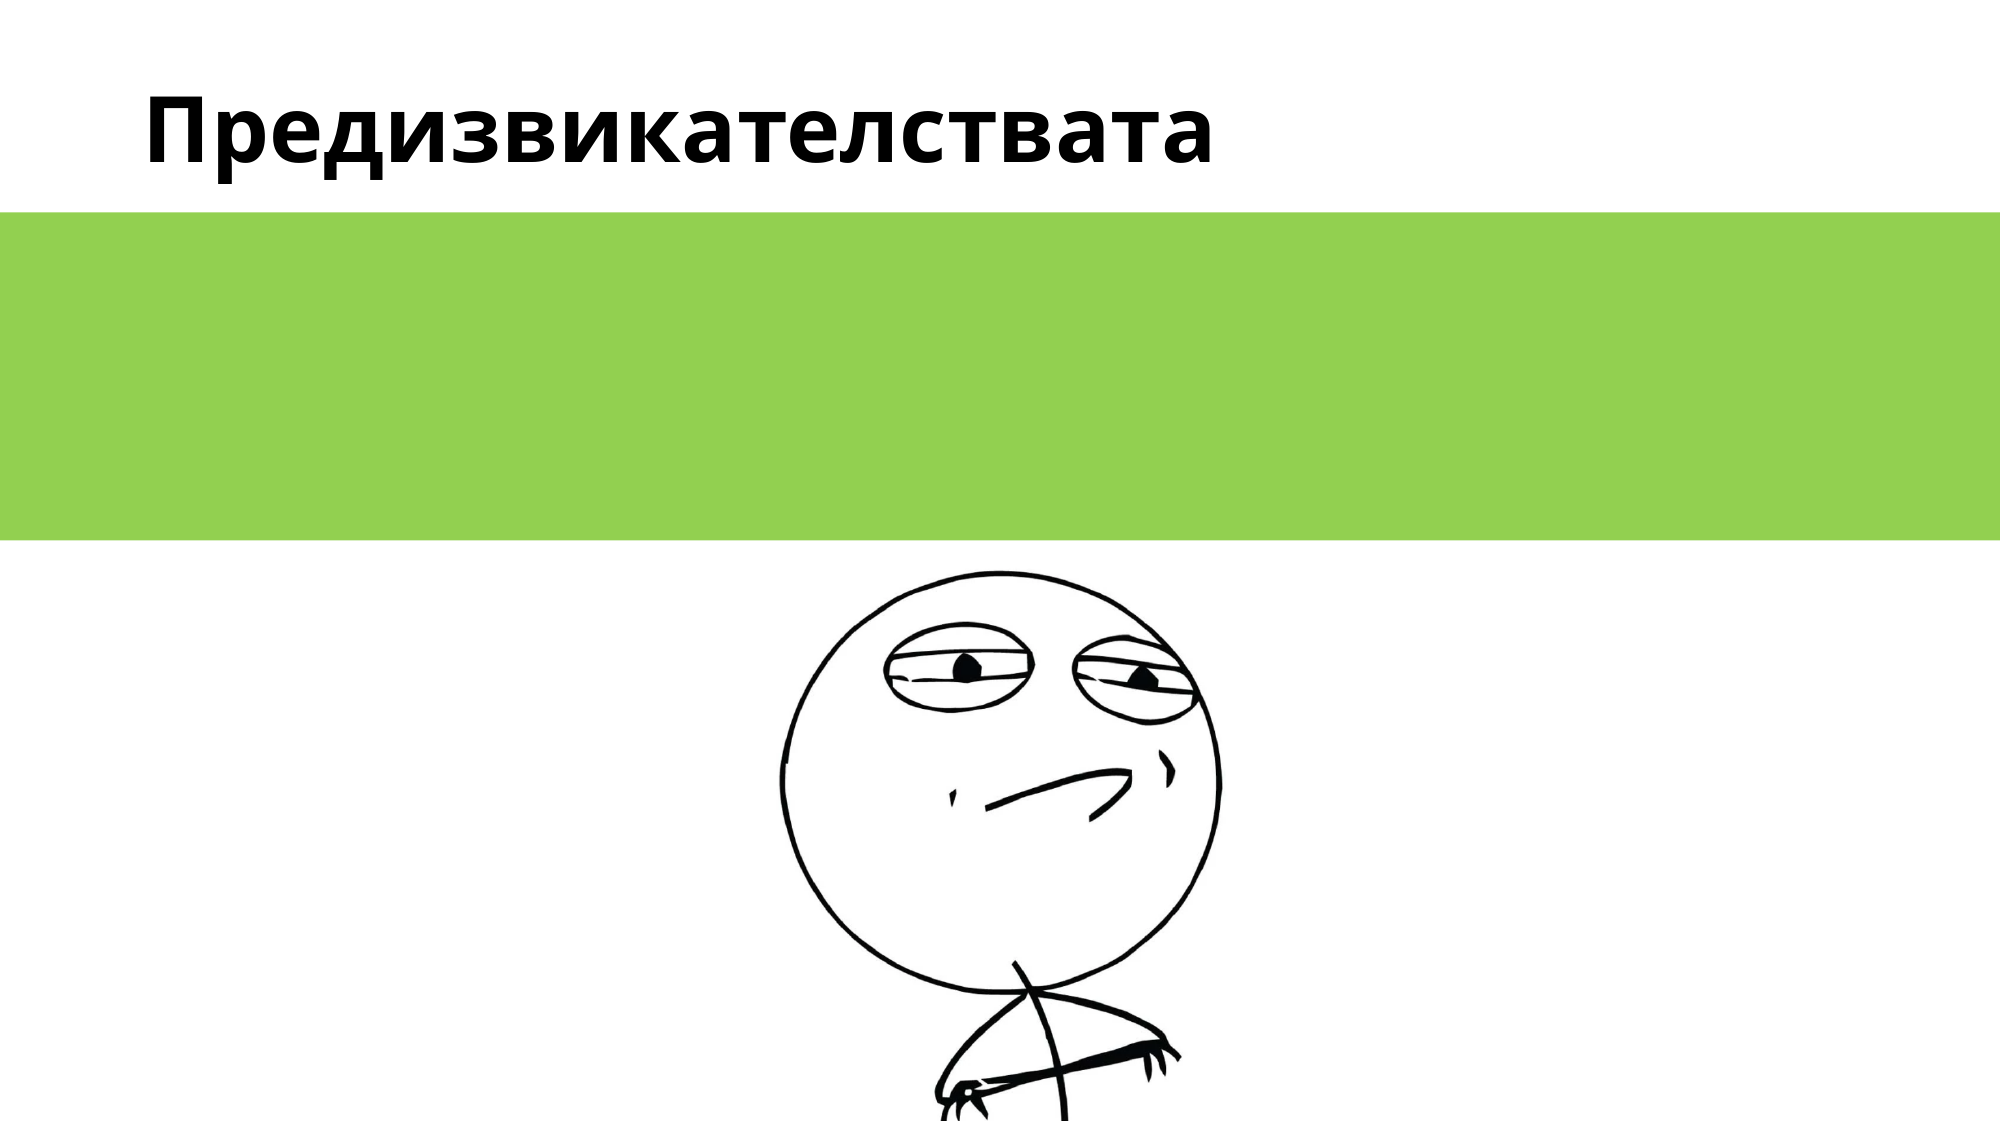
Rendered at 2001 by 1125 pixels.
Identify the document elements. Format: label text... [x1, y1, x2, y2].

text_box Предизвикателствата [128, 76, 1764, 211]
picture [468, 554, 1604, 1121]
text_box [0, 211, 2000, 542]
